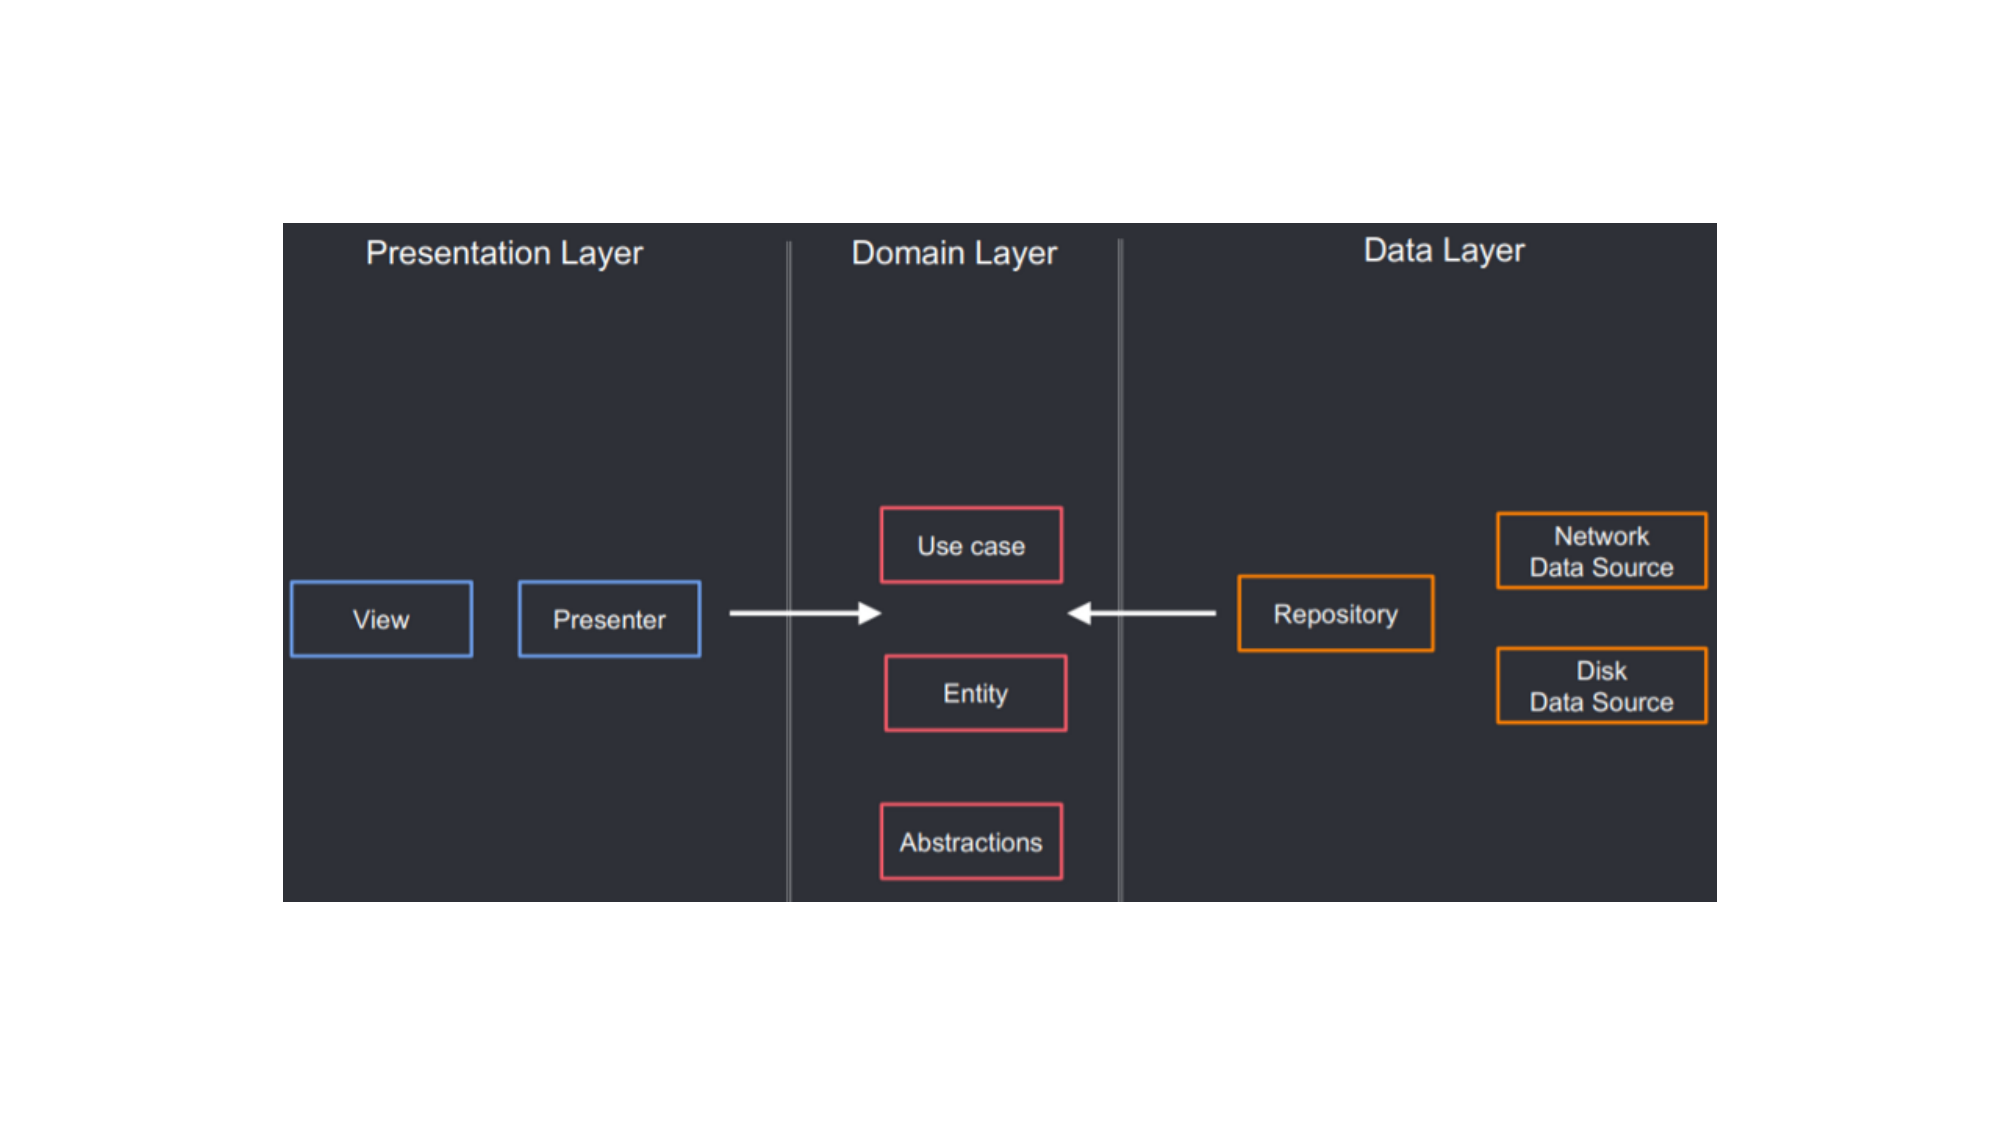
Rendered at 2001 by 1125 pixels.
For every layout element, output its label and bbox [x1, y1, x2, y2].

picture [283, 223, 1717, 902]
